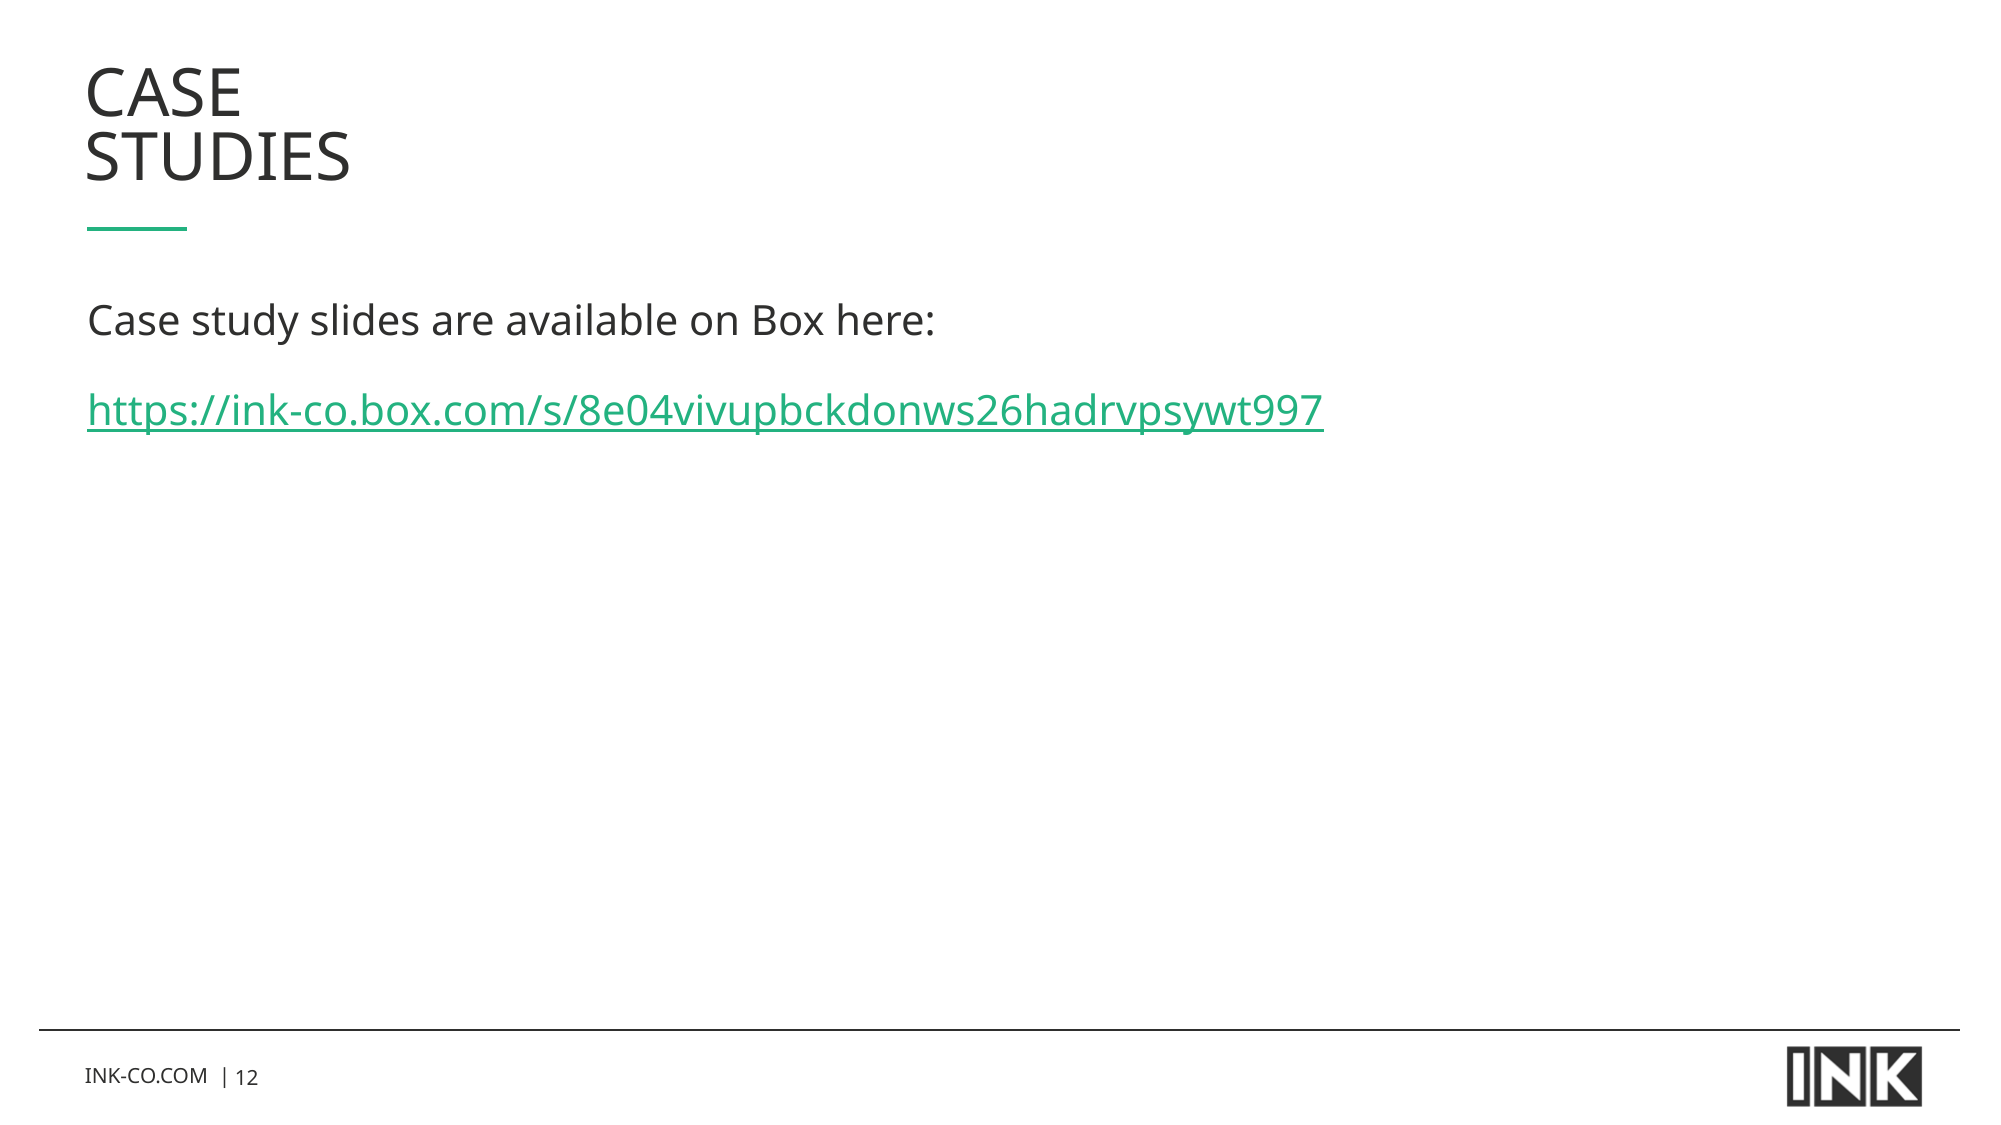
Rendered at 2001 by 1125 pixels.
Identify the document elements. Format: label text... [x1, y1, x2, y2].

title Case Studies [85, 59, 1921, 200]
footer INK-CO.COM | [85, 1046, 241, 1107]
slide_number 12 [241, 1056, 412, 1101]
list Case study slides are available on Box here: https://ink-co.box.com/s/8e04vivupbckdonws26hadrvpsywt997 [86, 288, 1350, 995]
picture [1781, 1041, 1928, 1112]
